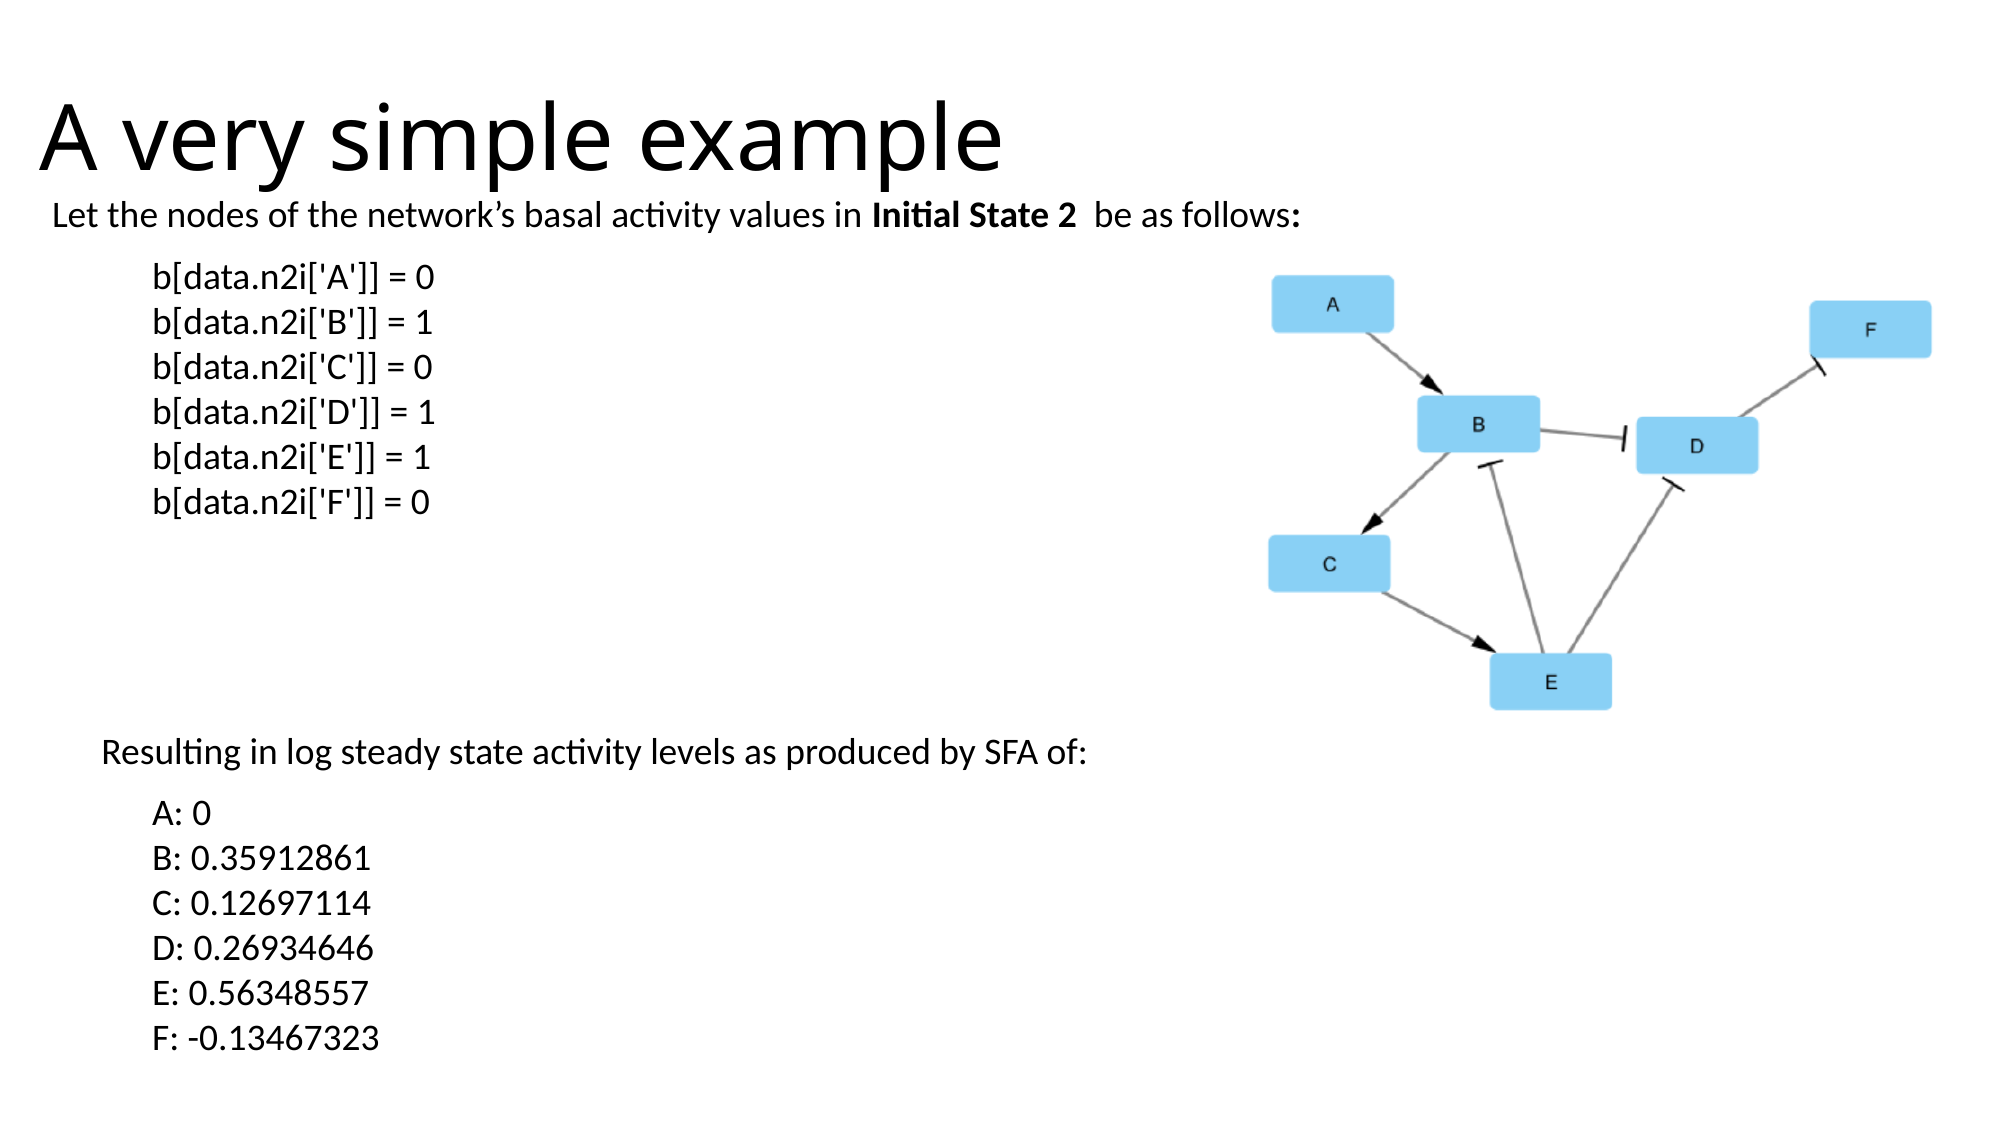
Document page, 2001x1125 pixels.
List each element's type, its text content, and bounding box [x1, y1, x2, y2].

text_box Resulting in log steady state activity levels as produced by SFA of: [86, 719, 1383, 780]
picture [1221, 234, 1949, 735]
text_box A: 0 B: 0.35912861 C: 0.12697114 D: 0.26934646 E: 0.56348557 F: -0.13467323 [137, 780, 460, 1065]
title A very simple example [31, 31, 1758, 250]
text_box b[data.n2i['A']] = 0 b[data.n2i['B']] = 1 b[data.n2i['C']] = 0 b[data.n2i['D']] = 1 b[data.n2i['E']] = 1 b[data.n2i['F']] = 0 [137, 250, 589, 529]
